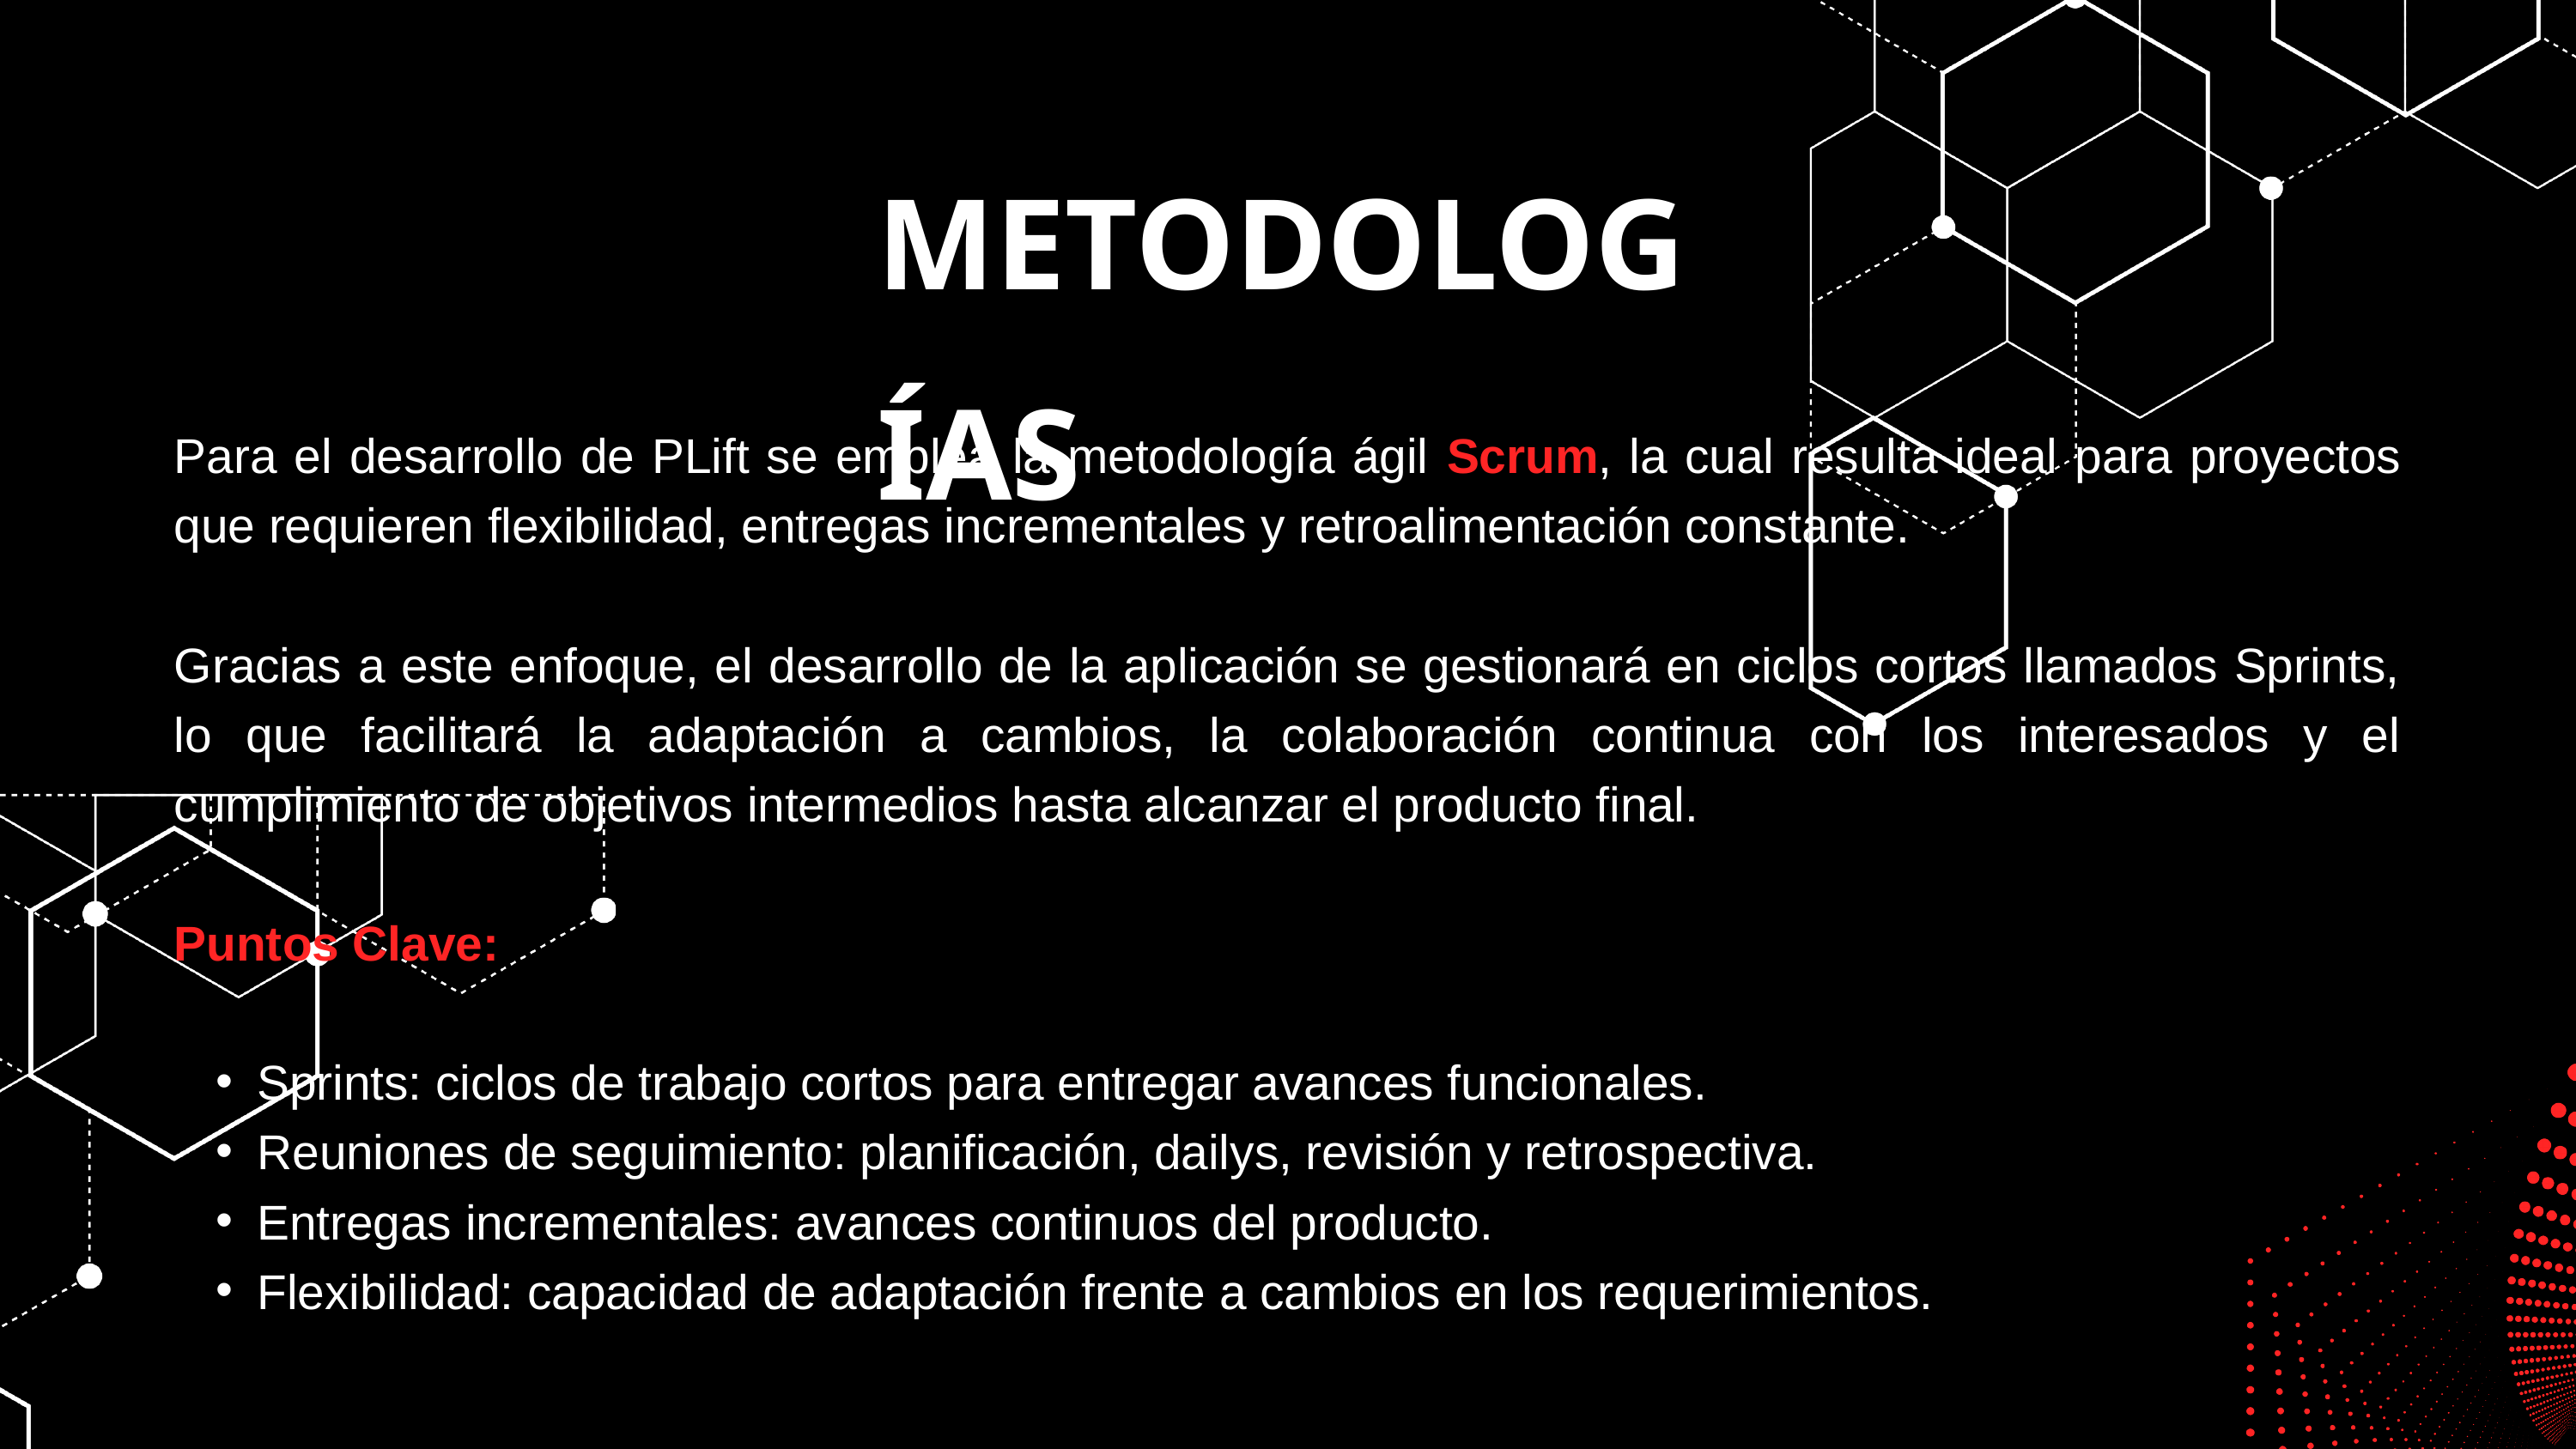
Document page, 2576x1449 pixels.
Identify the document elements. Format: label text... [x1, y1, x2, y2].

text_box [1808, 0, 2576, 736]
text_box METODOLOGÍAS [877, 104, 1699, 413]
text_box [0, 791, 173, 1449]
text_box [2245, 1064, 2576, 1449]
text_box Para el desarrollo de PLift se emplea la metodología ágil Scrum, la cual resulta ideal para proyectos que requieren flexibilidad, entregas incrementales y retroalimentación constante. Gracias a este enfoque, el desarrollo de la aplicación se gestionará en ciclos cortos llamados Sprints, lo que facilitará la adaptación a cambios, la colaboración continua con los interesados y el cumplimiento de objetivos intermedios hasta alcanzar el producto final. Puntos Clave: Sprints: ciclos de trabajo cortos para entregar avances funcionales. Reuniones de seguimiento: planificación, dailys, revisión y retrospectiva. Entregas incrementales: avances continuos del producto. Flexibilidad: capacidad de adaptación frente a cambios en los requerimientos. [173, 413, 2403, 1449]
